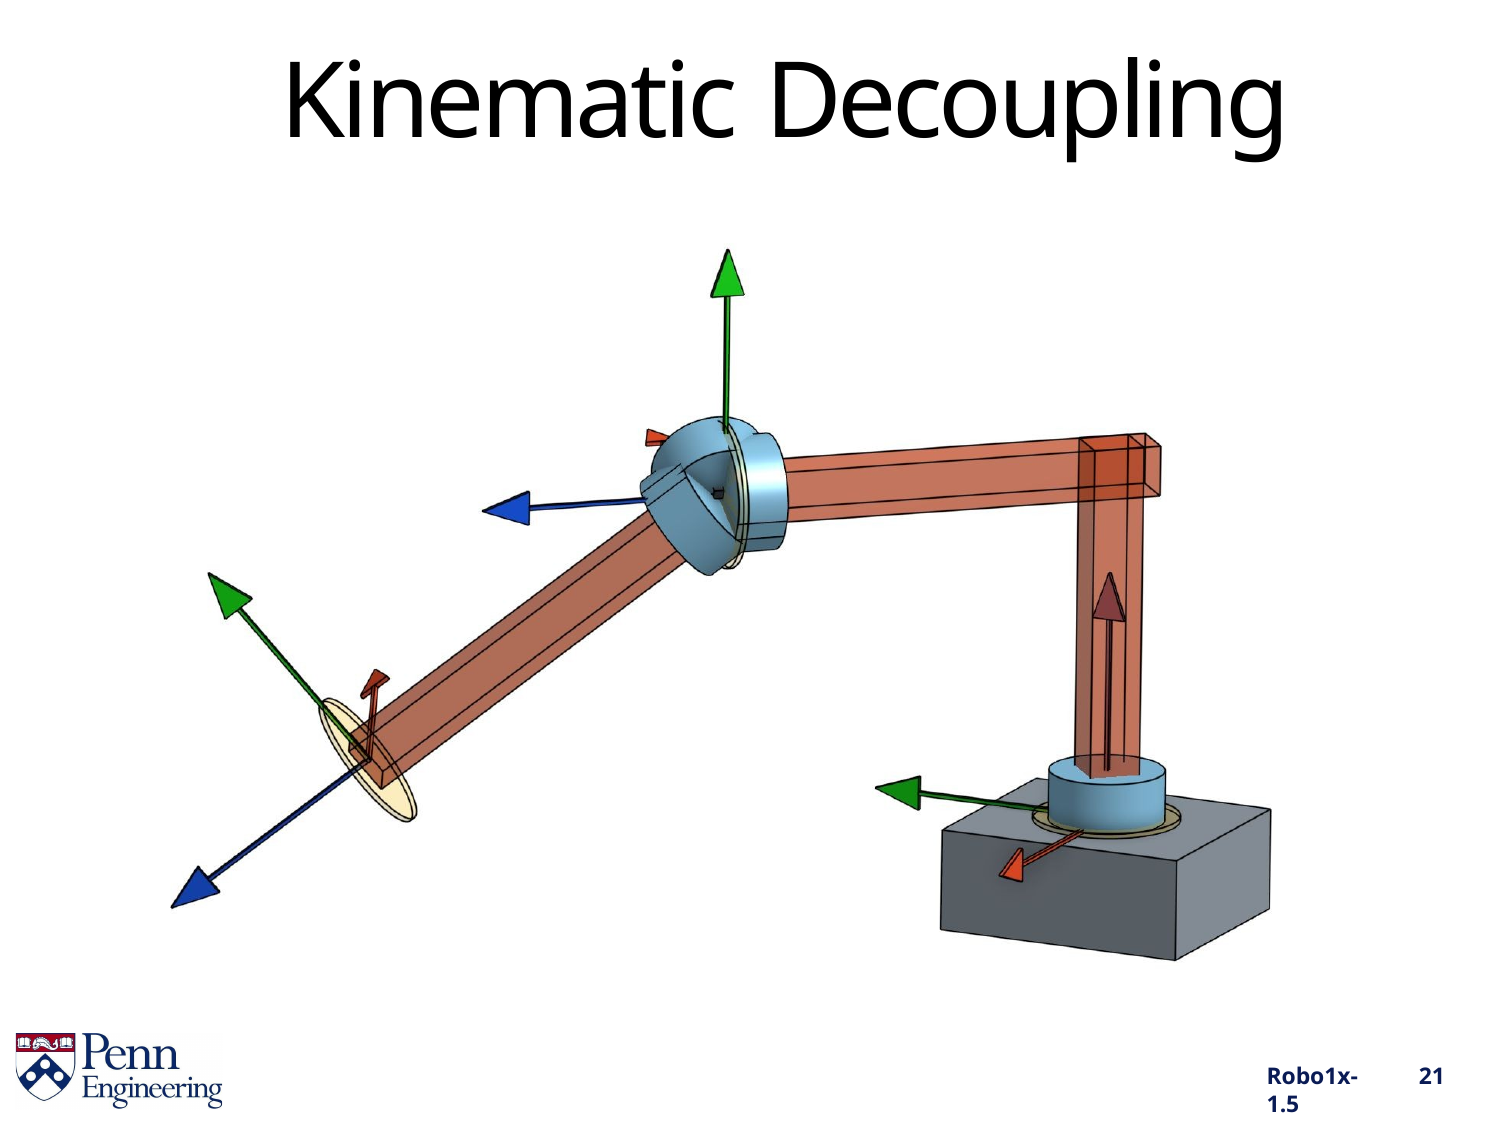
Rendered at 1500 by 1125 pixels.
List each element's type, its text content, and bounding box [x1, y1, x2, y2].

text_box [84, 169, 1313, 986]
slide_number 21 [1414, 1058, 1449, 1125]
picture [15, 1033, 223, 1110]
text_box Robo1x-1.5 [1264, 1058, 1390, 1117]
title Kinematic Decoupling [107, 0, 1392, 221]
